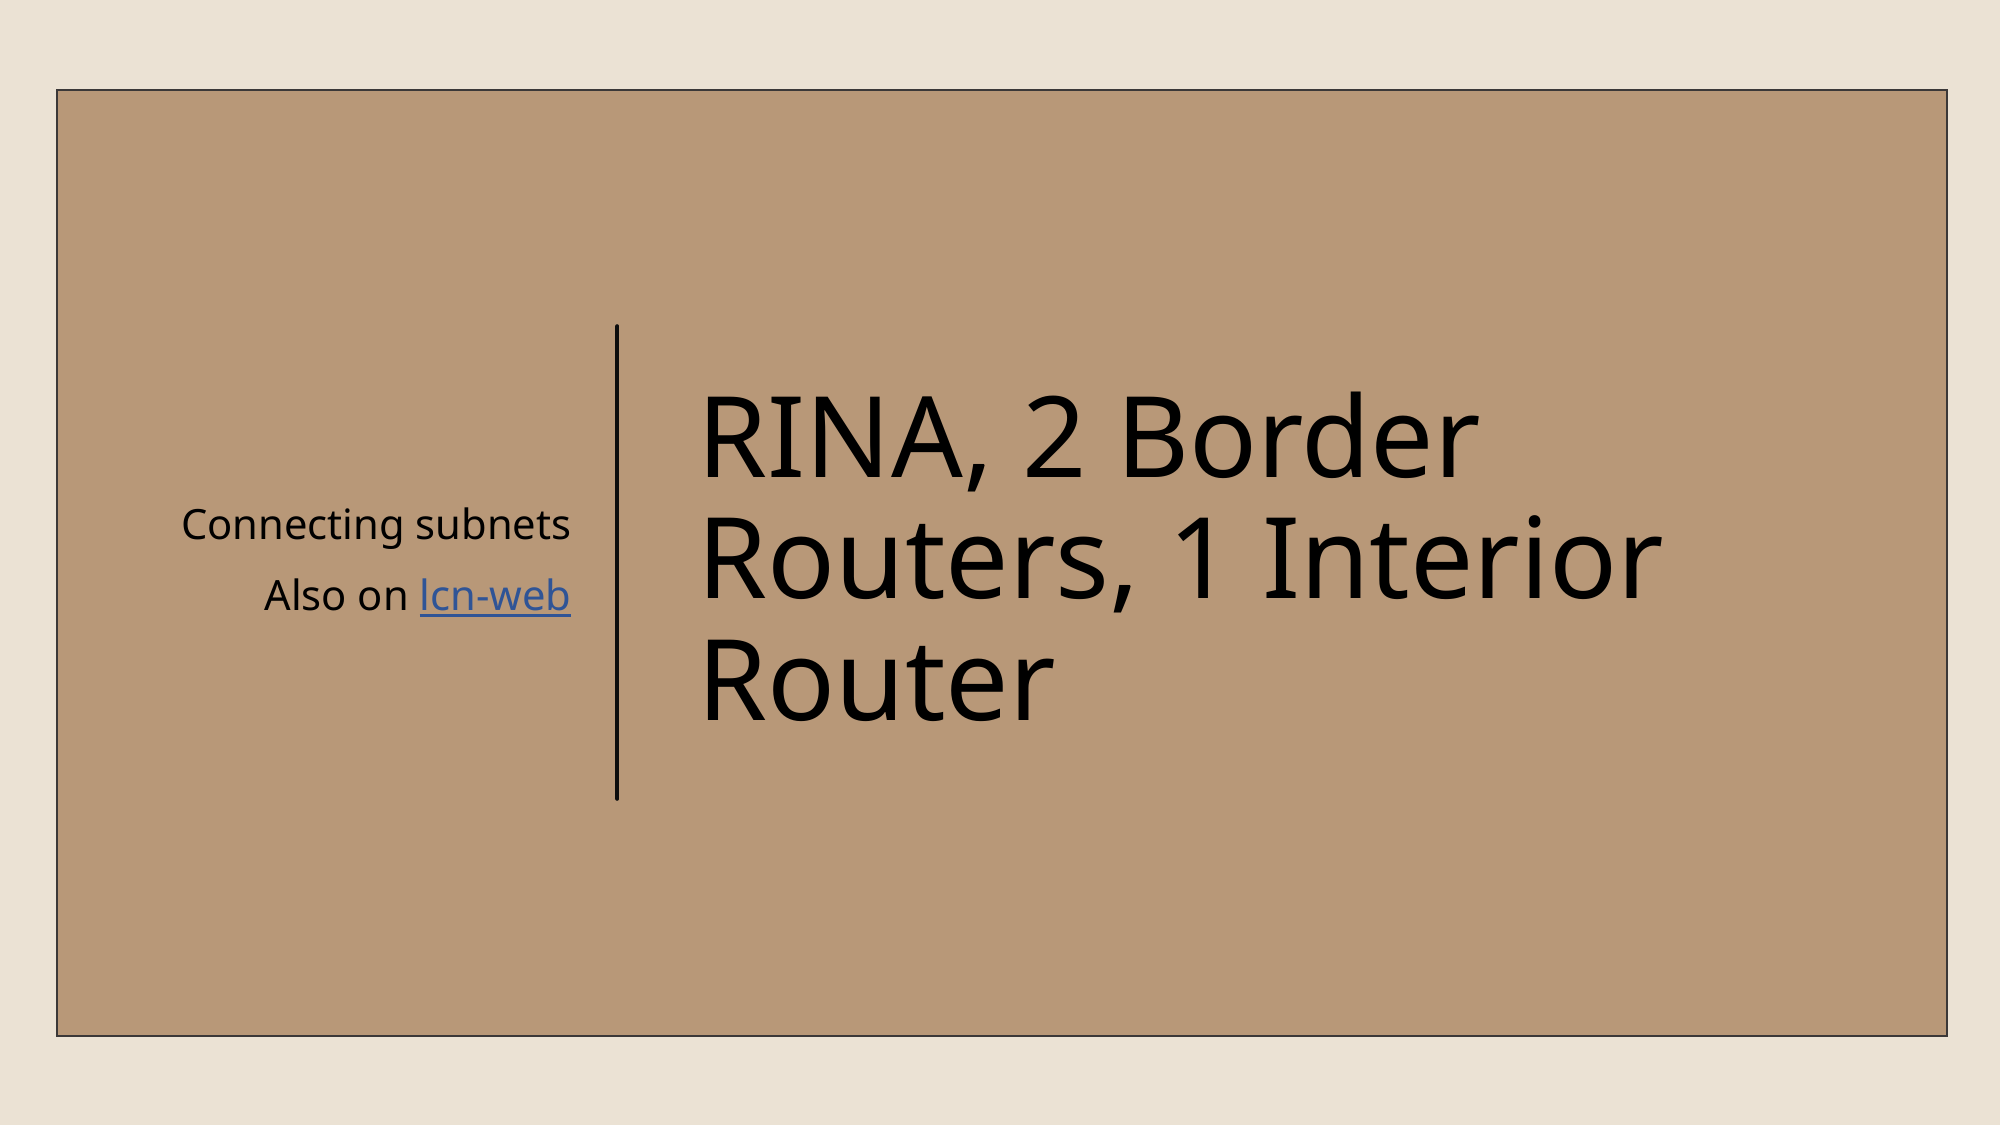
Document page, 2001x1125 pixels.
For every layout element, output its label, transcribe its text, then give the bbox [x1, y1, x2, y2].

list Connecting subnets Also on lcn-web [90, 208, 587, 917]
title RINA, 2 Border Routers, 1 Interior Router [645, 208, 1910, 917]
